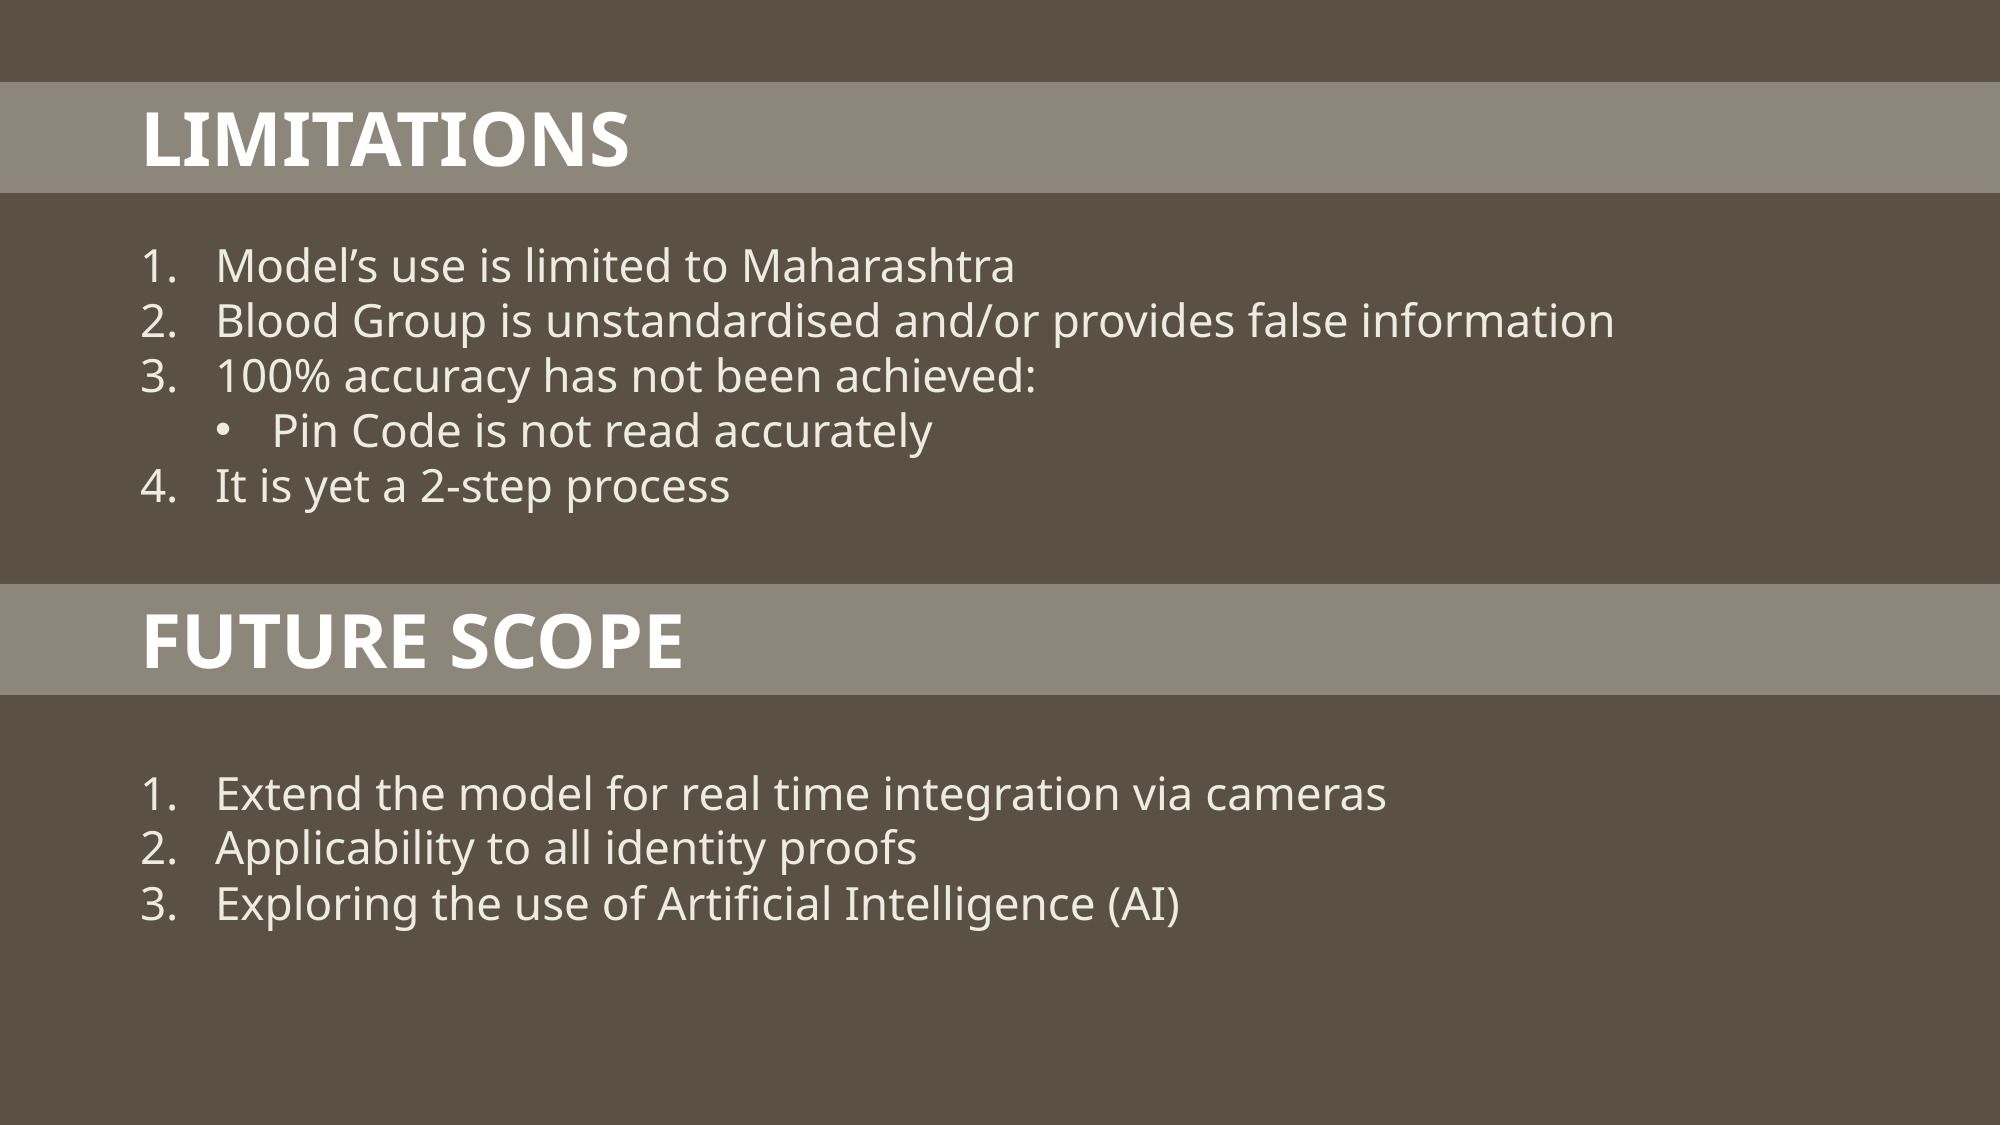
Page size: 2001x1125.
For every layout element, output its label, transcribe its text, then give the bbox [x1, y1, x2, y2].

text_box [0, 81, 2000, 194]
text_box LIMITATIONS [125, 84, 1293, 190]
text_box Extend the model for real time integration via cameras Applicability to all identity proofs Exploring the use of Artificial Intelligence (AI) [125, 756, 1859, 937]
text_box [0, 583, 2000, 696]
text_box FUTURE SCOPE [125, 586, 1293, 692]
text_box Model’s use is limited to Maharashtra Blood Group is unstandardised and/or provides false information 100% accuracy has not been achieved: Pin Code is not read accurately It is yet a 2-step process [125, 229, 1859, 519]
